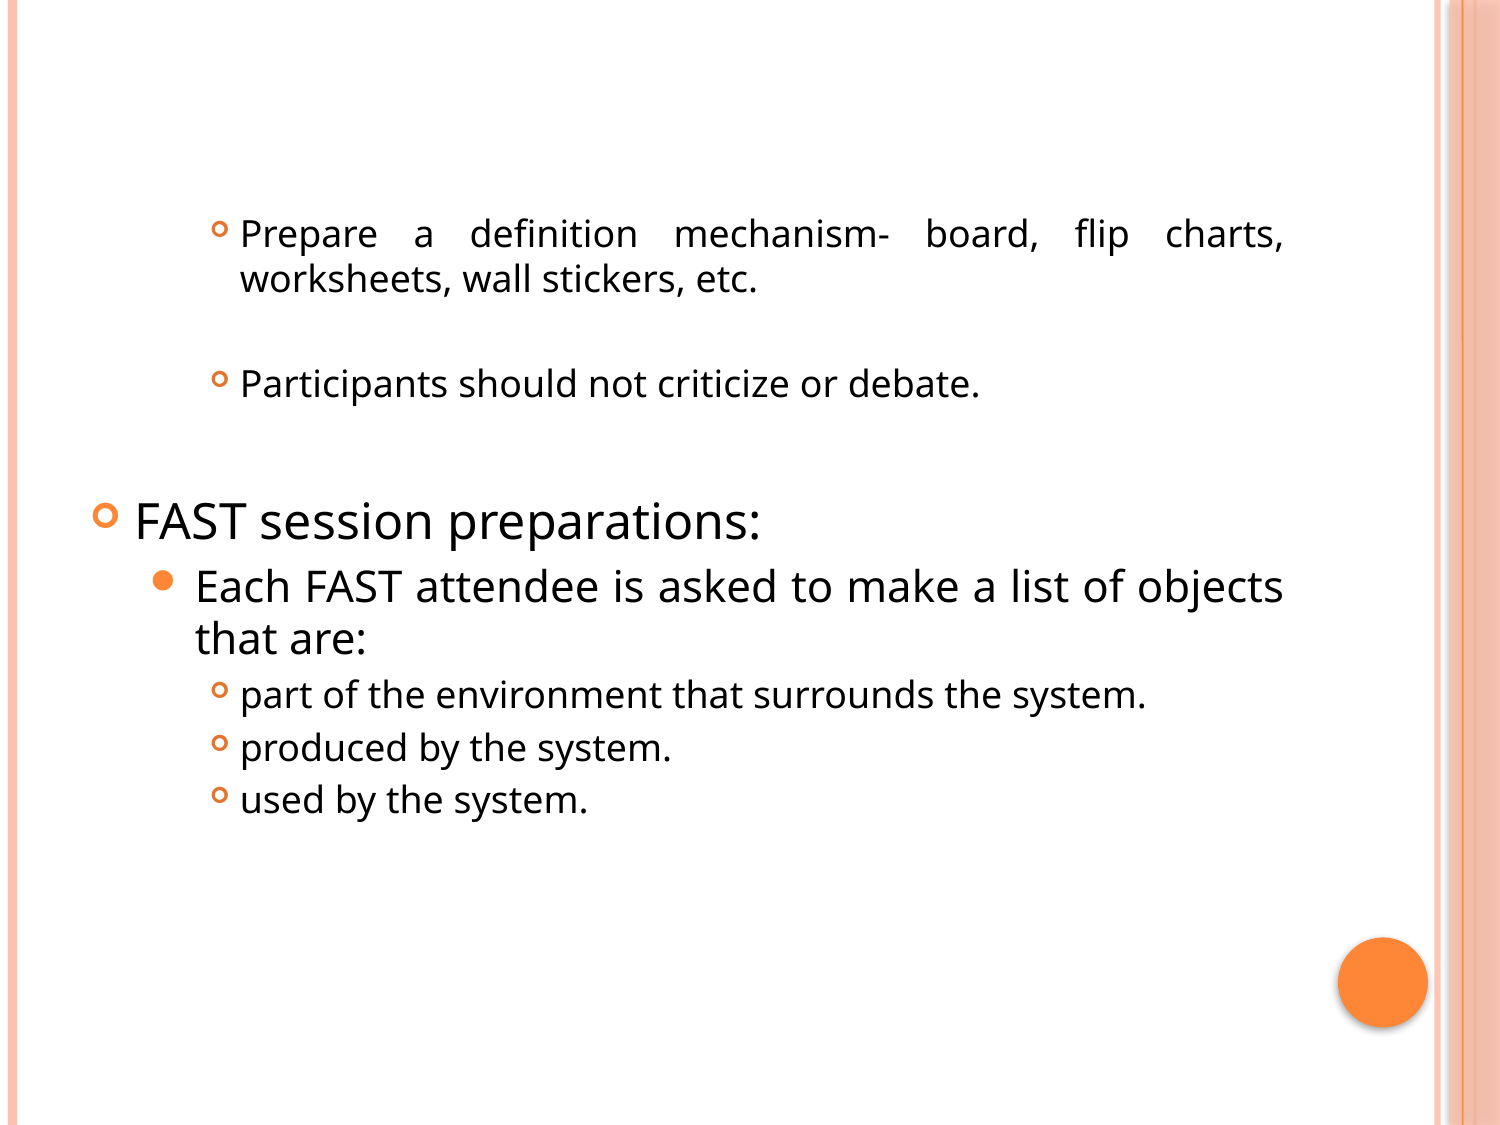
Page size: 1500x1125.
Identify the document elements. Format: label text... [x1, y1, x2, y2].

list Prepare a definition mechanism- board, flip charts, worksheets, wall stickers, etc. Participants should not criticize or debate. FAST session preparations: Each FAST attendee is asked to make a list of objects that are: part of the environment that surrounds the system. produced by the system. used by the system. [75, 62, 1300, 1062]
